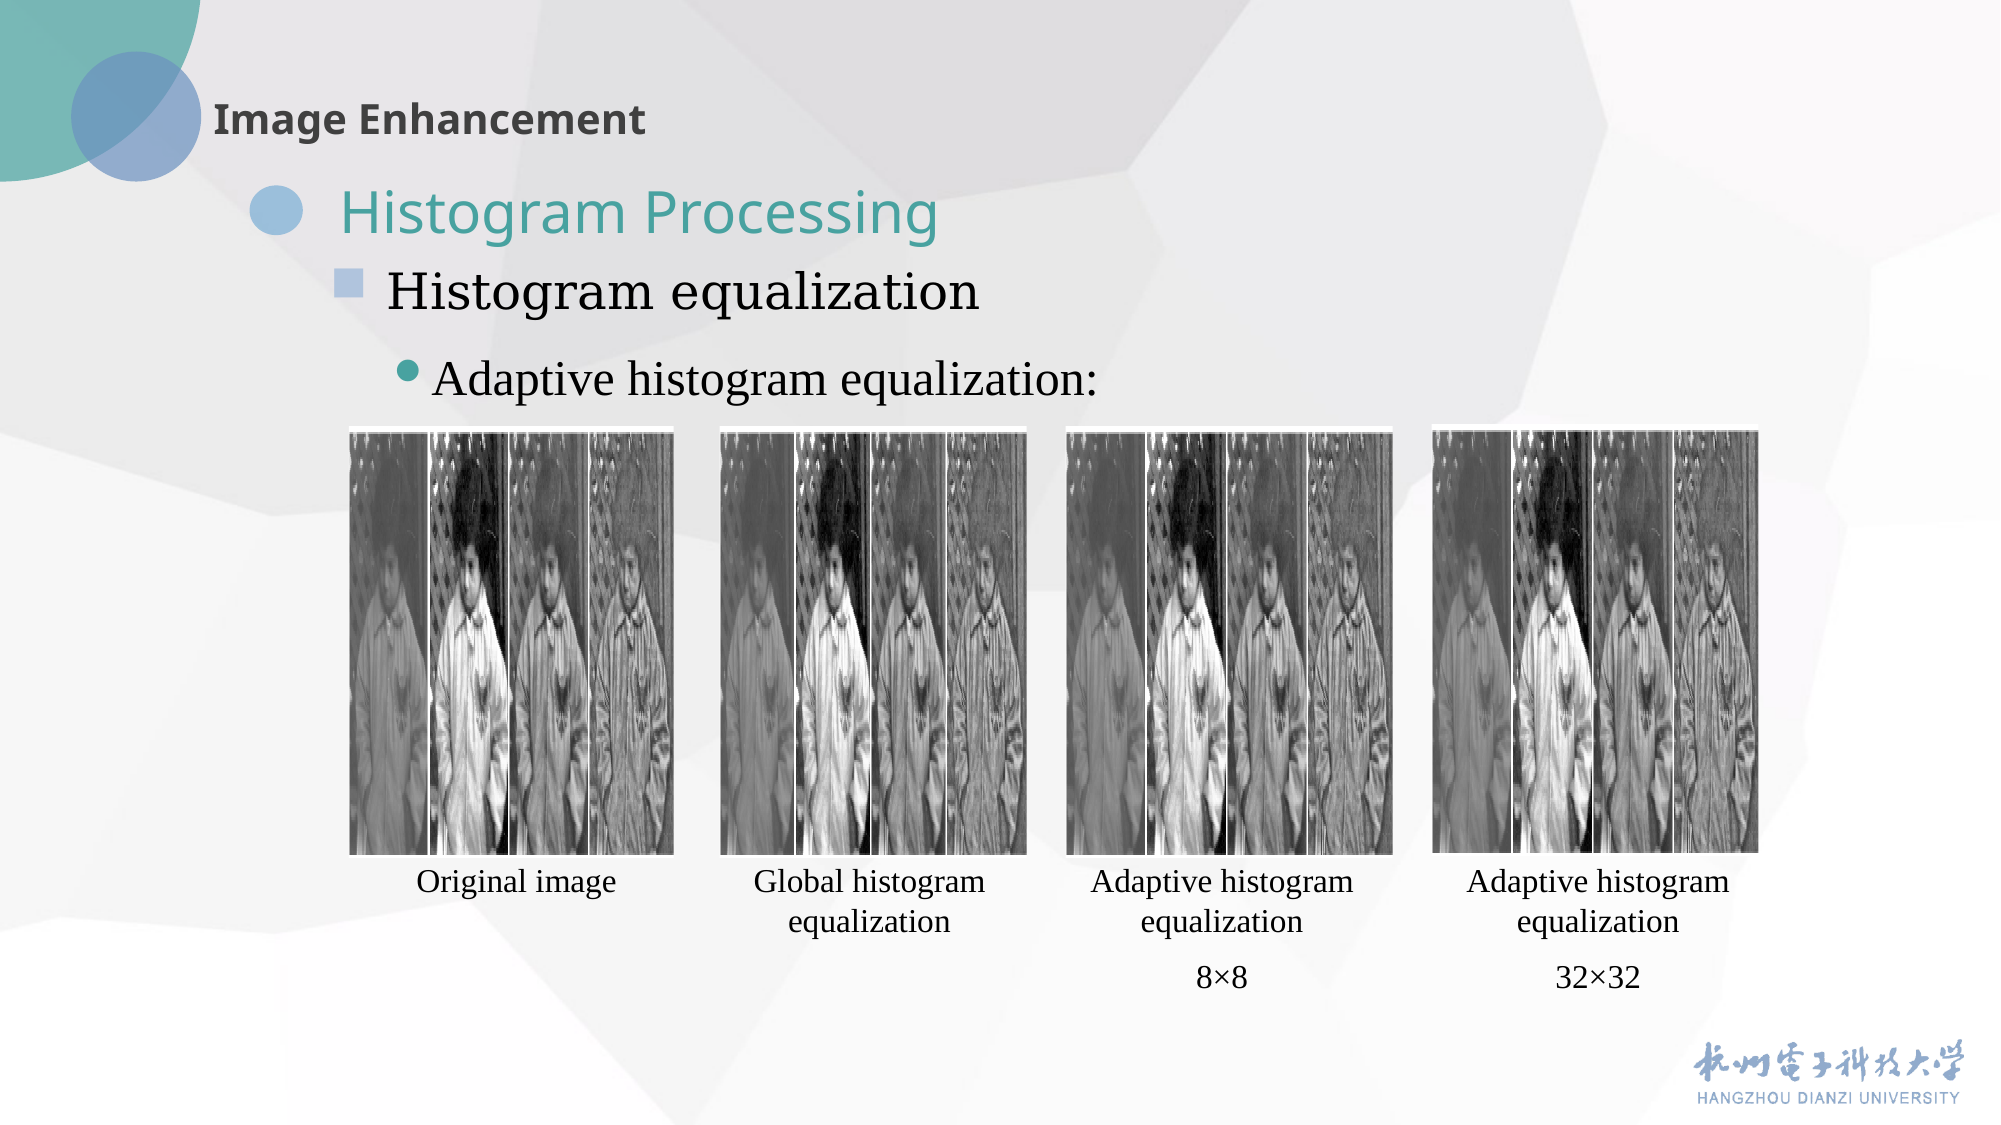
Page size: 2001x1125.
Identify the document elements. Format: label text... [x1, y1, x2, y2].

text_box [248, 184, 304, 237]
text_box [1065, 426, 1393, 1008]
text_box [70, 50, 203, 183]
text_box [0, 0, 202, 183]
text_box Original image [401, 858, 674, 907]
picture [0, 0, 2001, 1125]
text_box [1431, 424, 1759, 1008]
text_box Histogram equalization [315, 252, 1417, 328]
text_box Histogram Processing [324, 167, 1717, 253]
text_box Adaptive histogram equalization: [379, 338, 1480, 414]
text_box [719, 426, 1027, 948]
